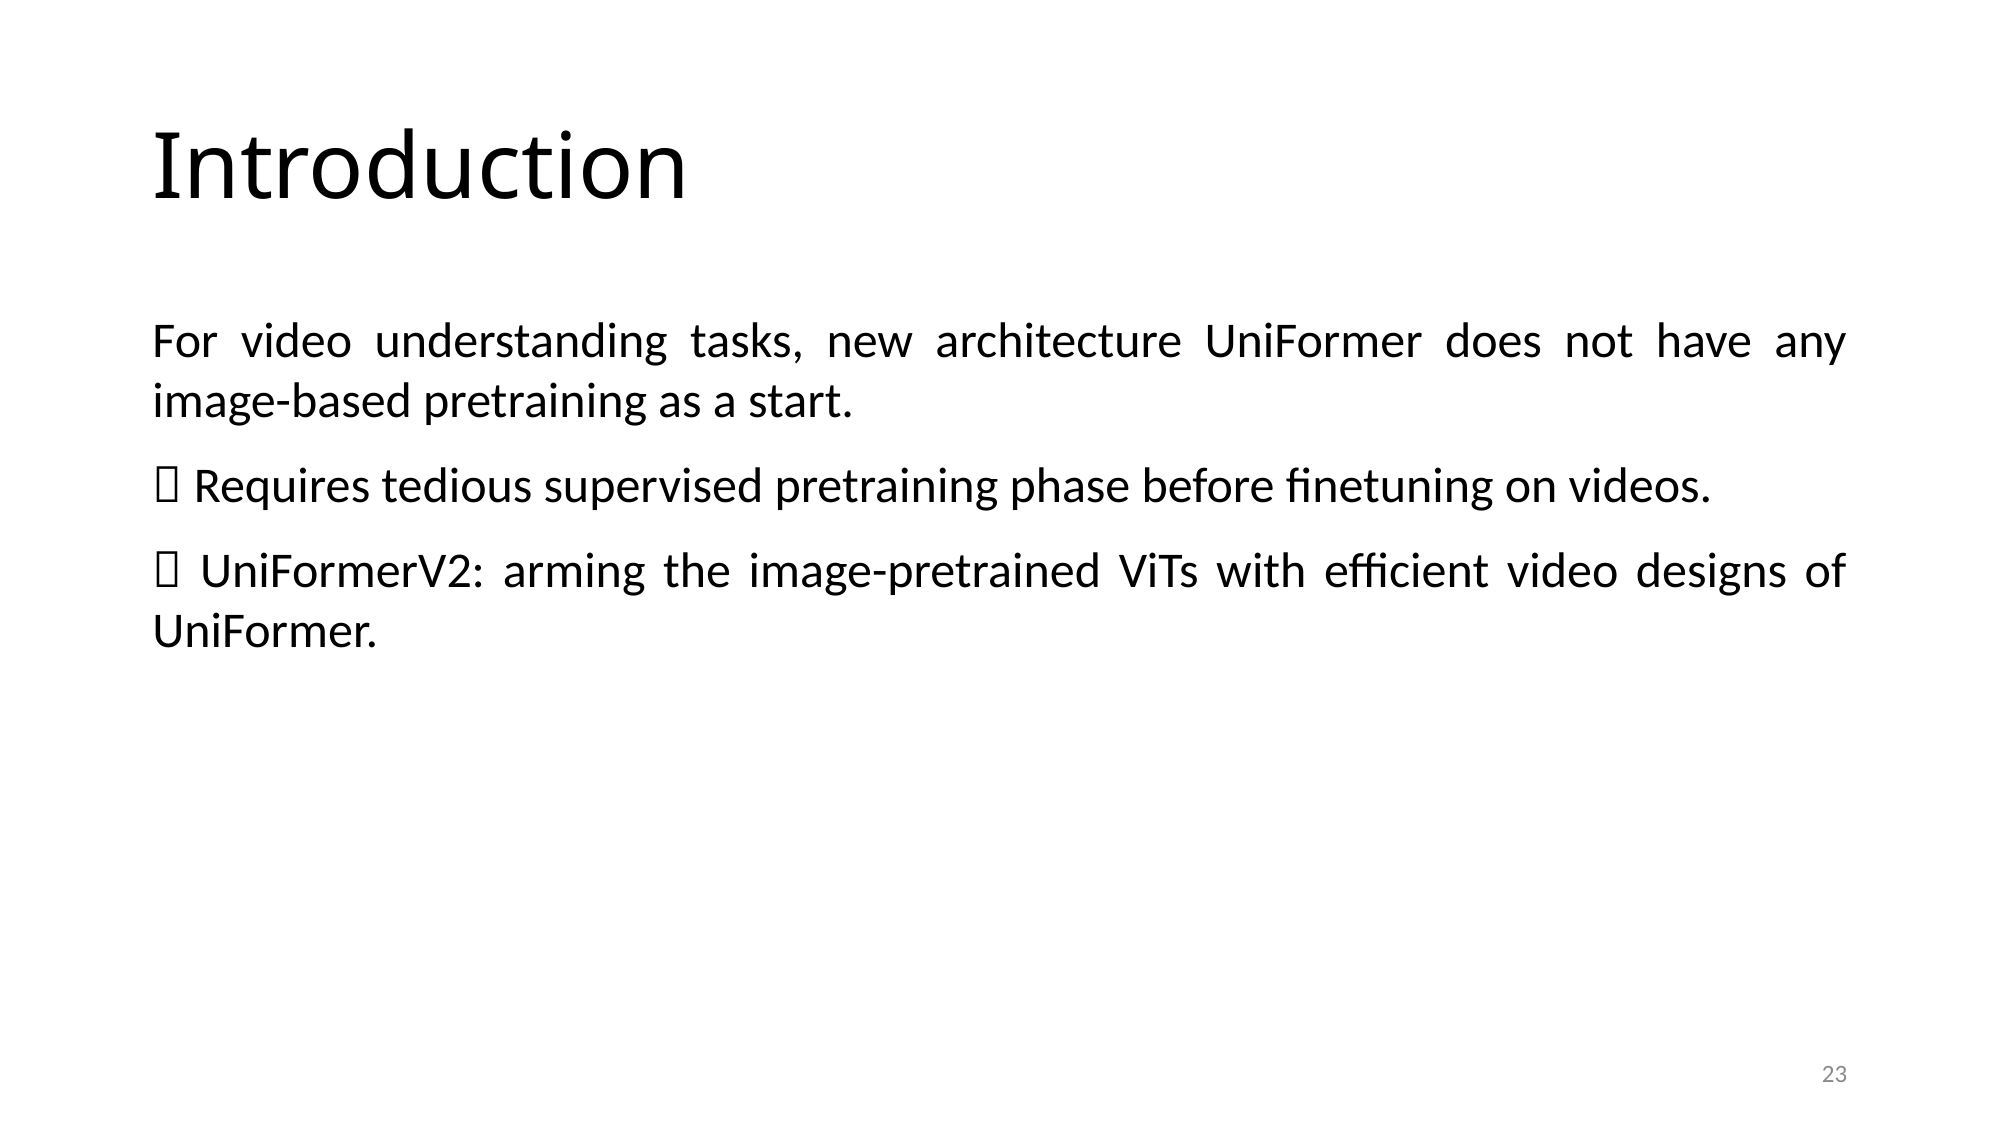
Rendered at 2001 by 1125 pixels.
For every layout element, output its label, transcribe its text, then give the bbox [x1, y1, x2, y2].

list For video understanding tasks, new architecture UniFormer does not have any image-based pretraining as a start.  Requires tedious supervised pretraining phase before finetuning on videos.  UniFormerV2: arming the image-pretrained ViTs with efficient video designs of UniFormer. [137, 299, 1863, 1014]
title Introduction [137, 59, 1863, 278]
slide_number 23 [1412, 1042, 1863, 1103]
